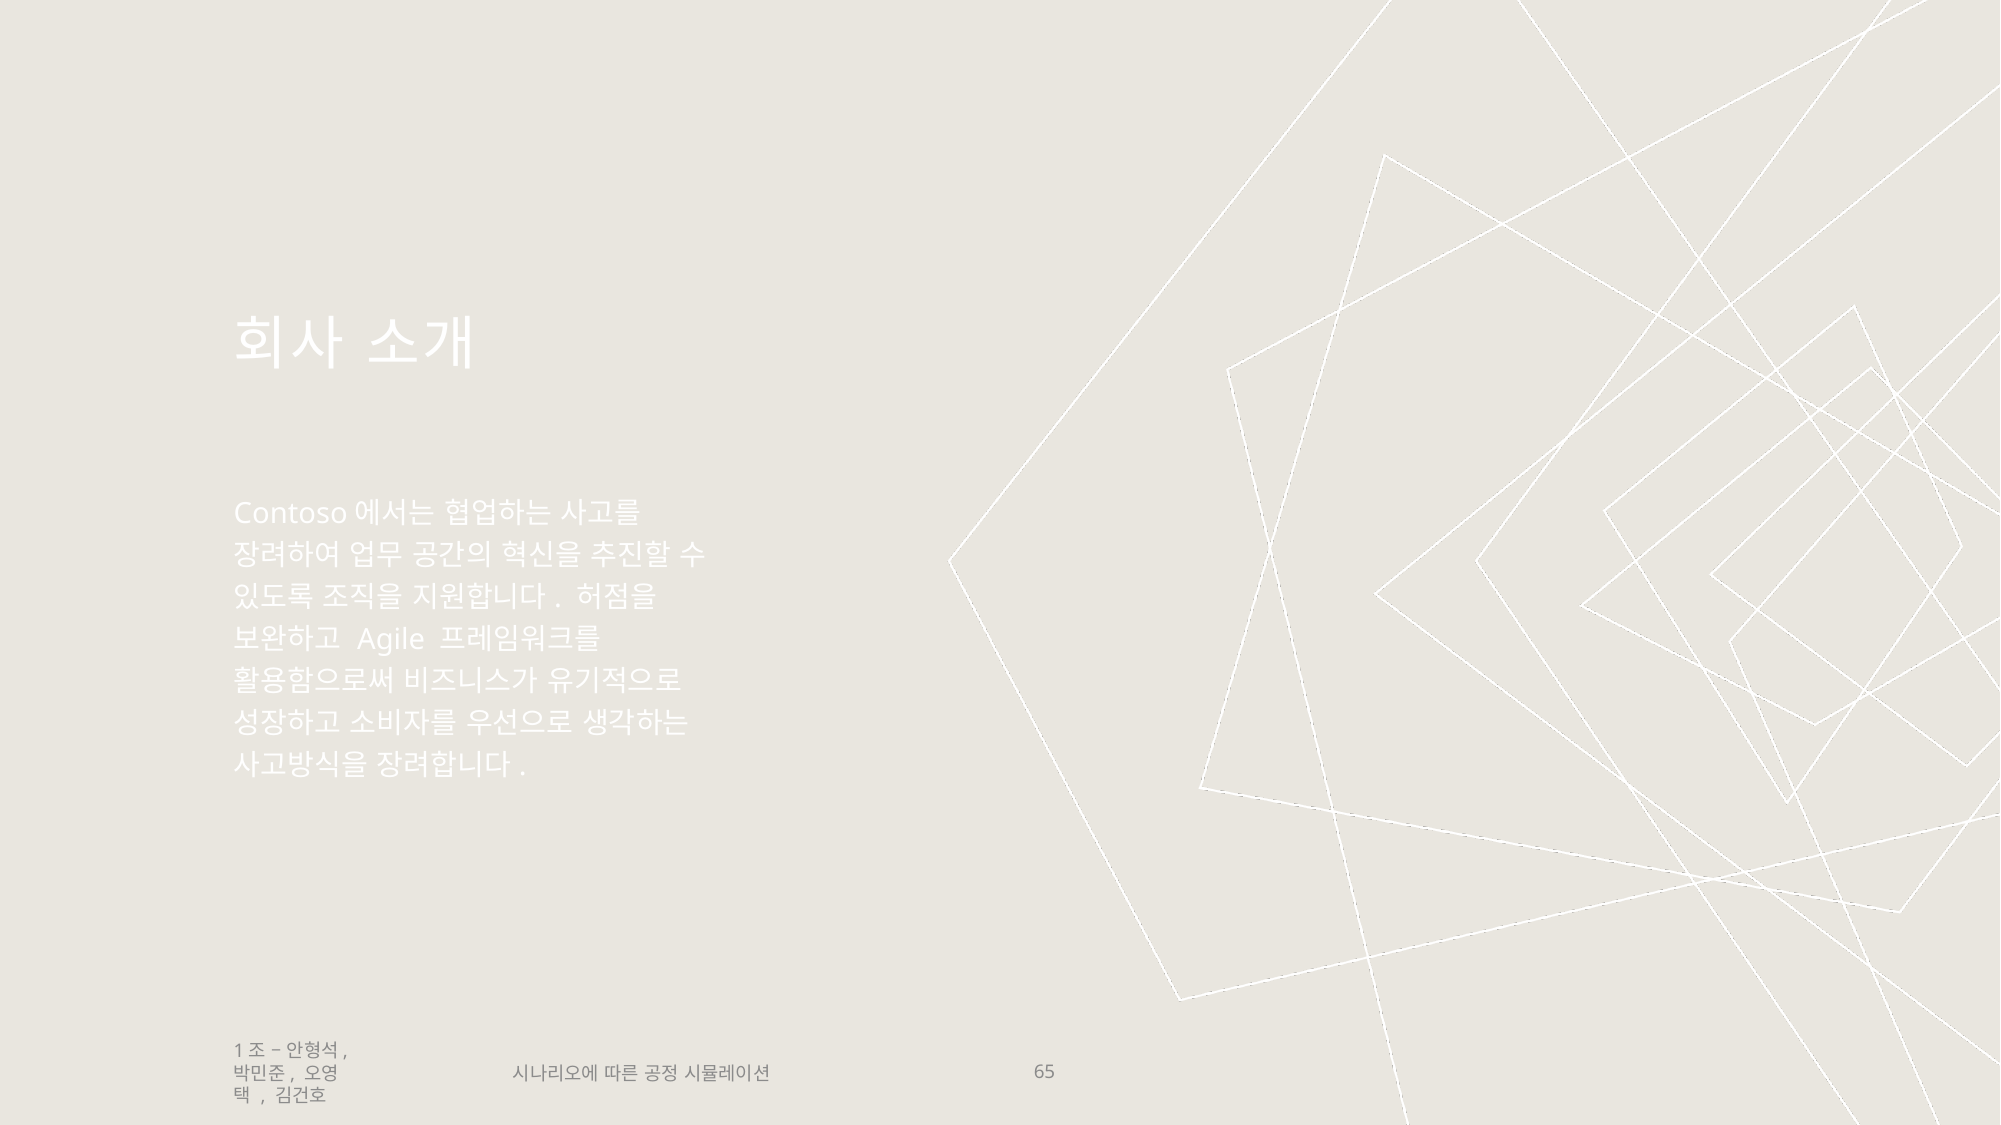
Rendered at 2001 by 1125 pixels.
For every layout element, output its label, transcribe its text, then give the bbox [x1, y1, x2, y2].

title 회사 소개 [218, 167, 740, 385]
list Contoso에서는 협업하는 사고를 장려하여 업무 공간의 혁신을 추진할 수 있도록 조직을 지원합니다. 허점을 보완하고 Agile 프레임워크를 활용함으로써 비즈니스가 유기적으로 성장하고 소비자를 우선으로 생각하는 사고방식을 장려합니다. [218, 479, 740, 893]
slide_number 65 [908, 1042, 1071, 1103]
picture [900, 0, 2000, 1125]
footer 시나리오에 따른 공정 시뮬레이션 [437, 1042, 846, 1103]
slide_number 1조 – 안형석, 박민준, 오영택 , 김건호 [218, 1042, 381, 1103]
